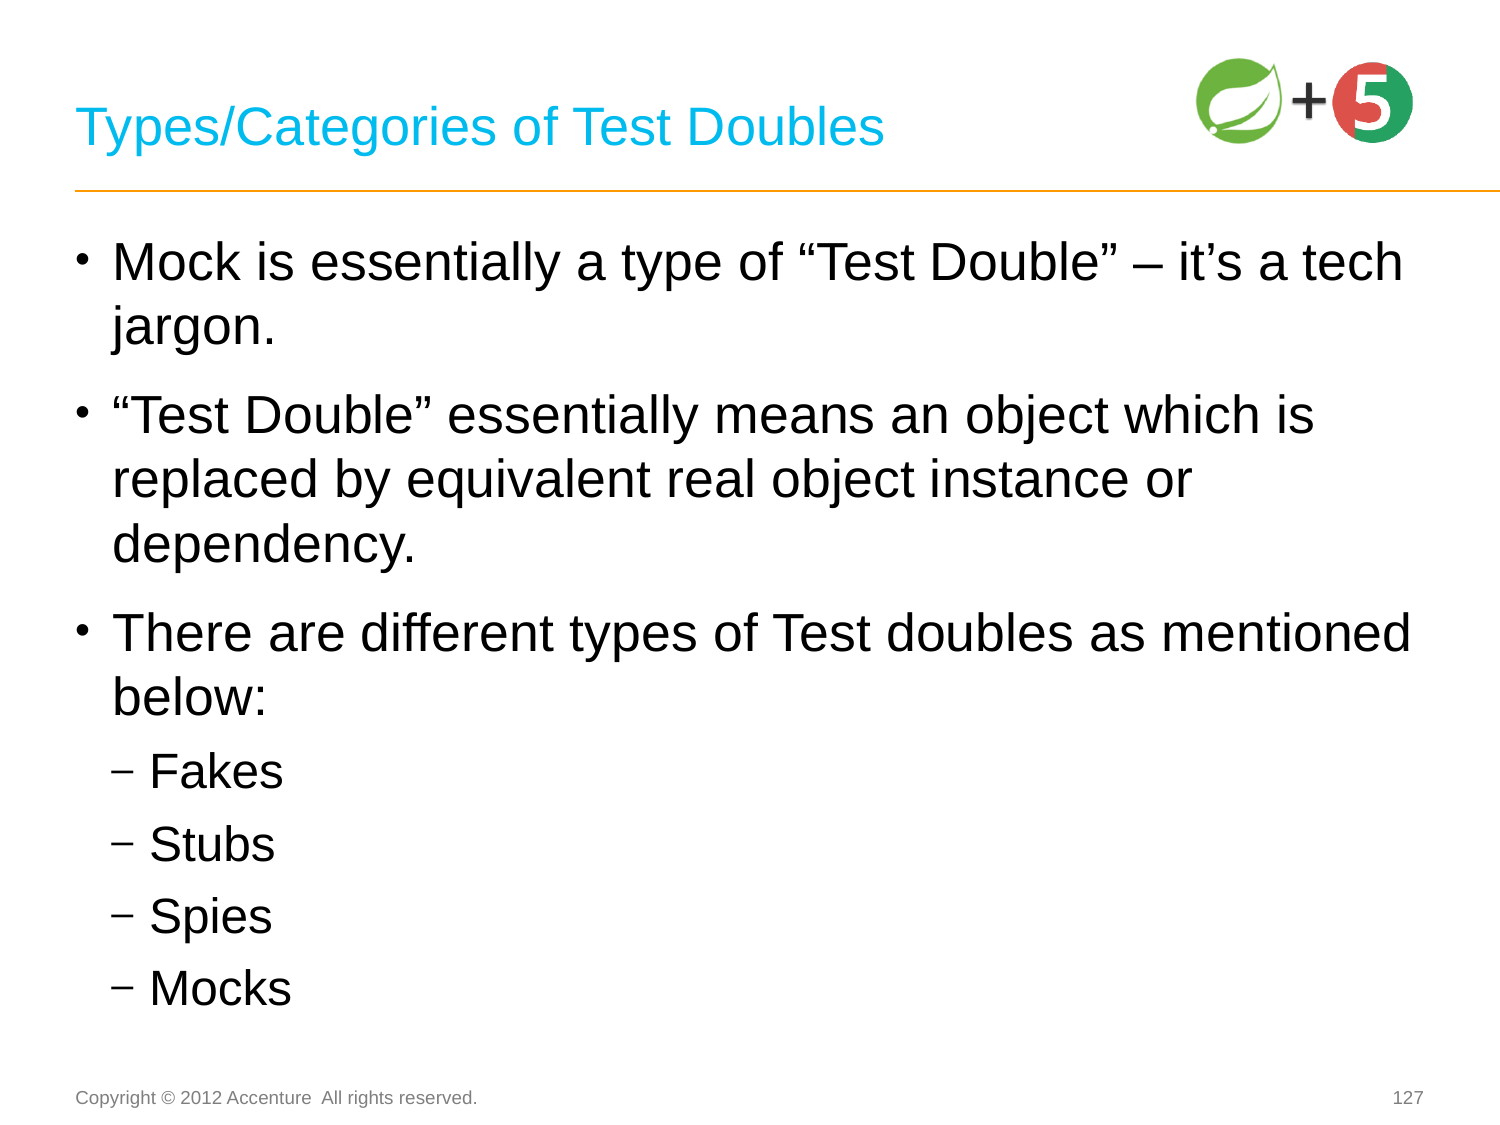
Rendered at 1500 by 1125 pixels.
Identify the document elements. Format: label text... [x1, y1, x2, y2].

list Mock is essentially a type of “Test Double” – it’s a tech jargon. “Test Double” essentially means an object which is replaced by equivalent real object instance or dependency. There are different types of Test doubles as mentioned below: Fakes Stubs Spies Mocks [75, 226, 1425, 1018]
title Types/Categories of Test Doubles [75, 27, 1422, 157]
